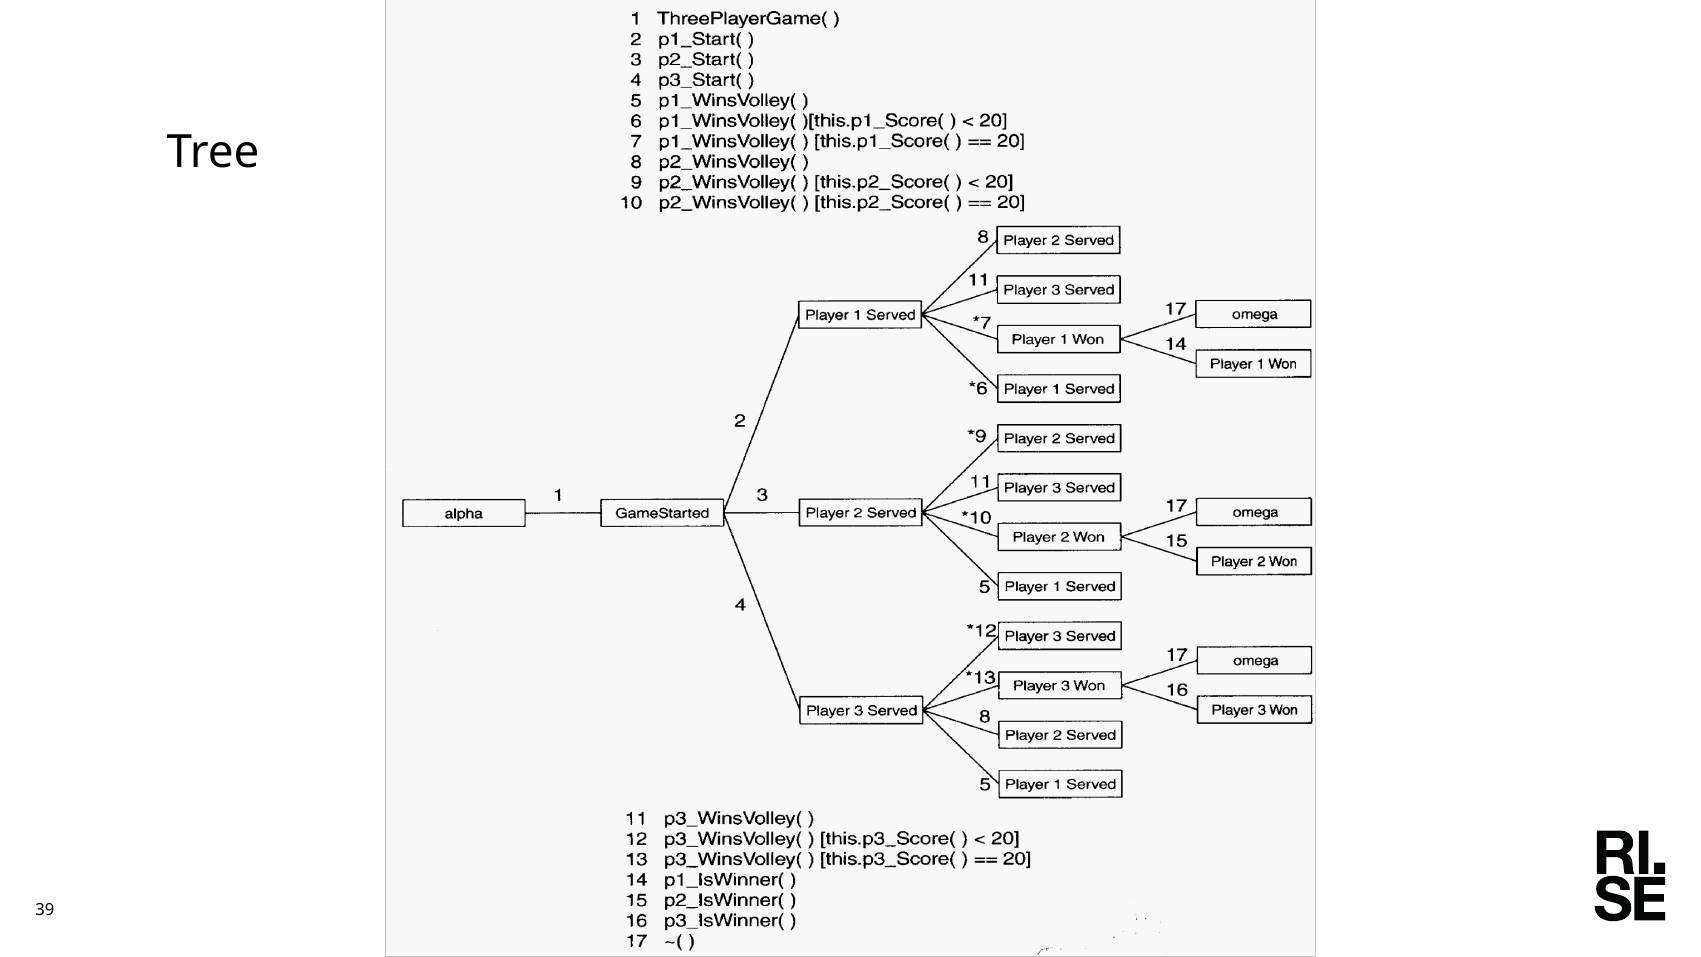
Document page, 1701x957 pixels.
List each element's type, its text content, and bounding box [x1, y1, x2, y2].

picture [385, 0, 1316, 957]
title Tree [166, 129, 380, 178]
slide_number 39 [35, 885, 142, 922]
